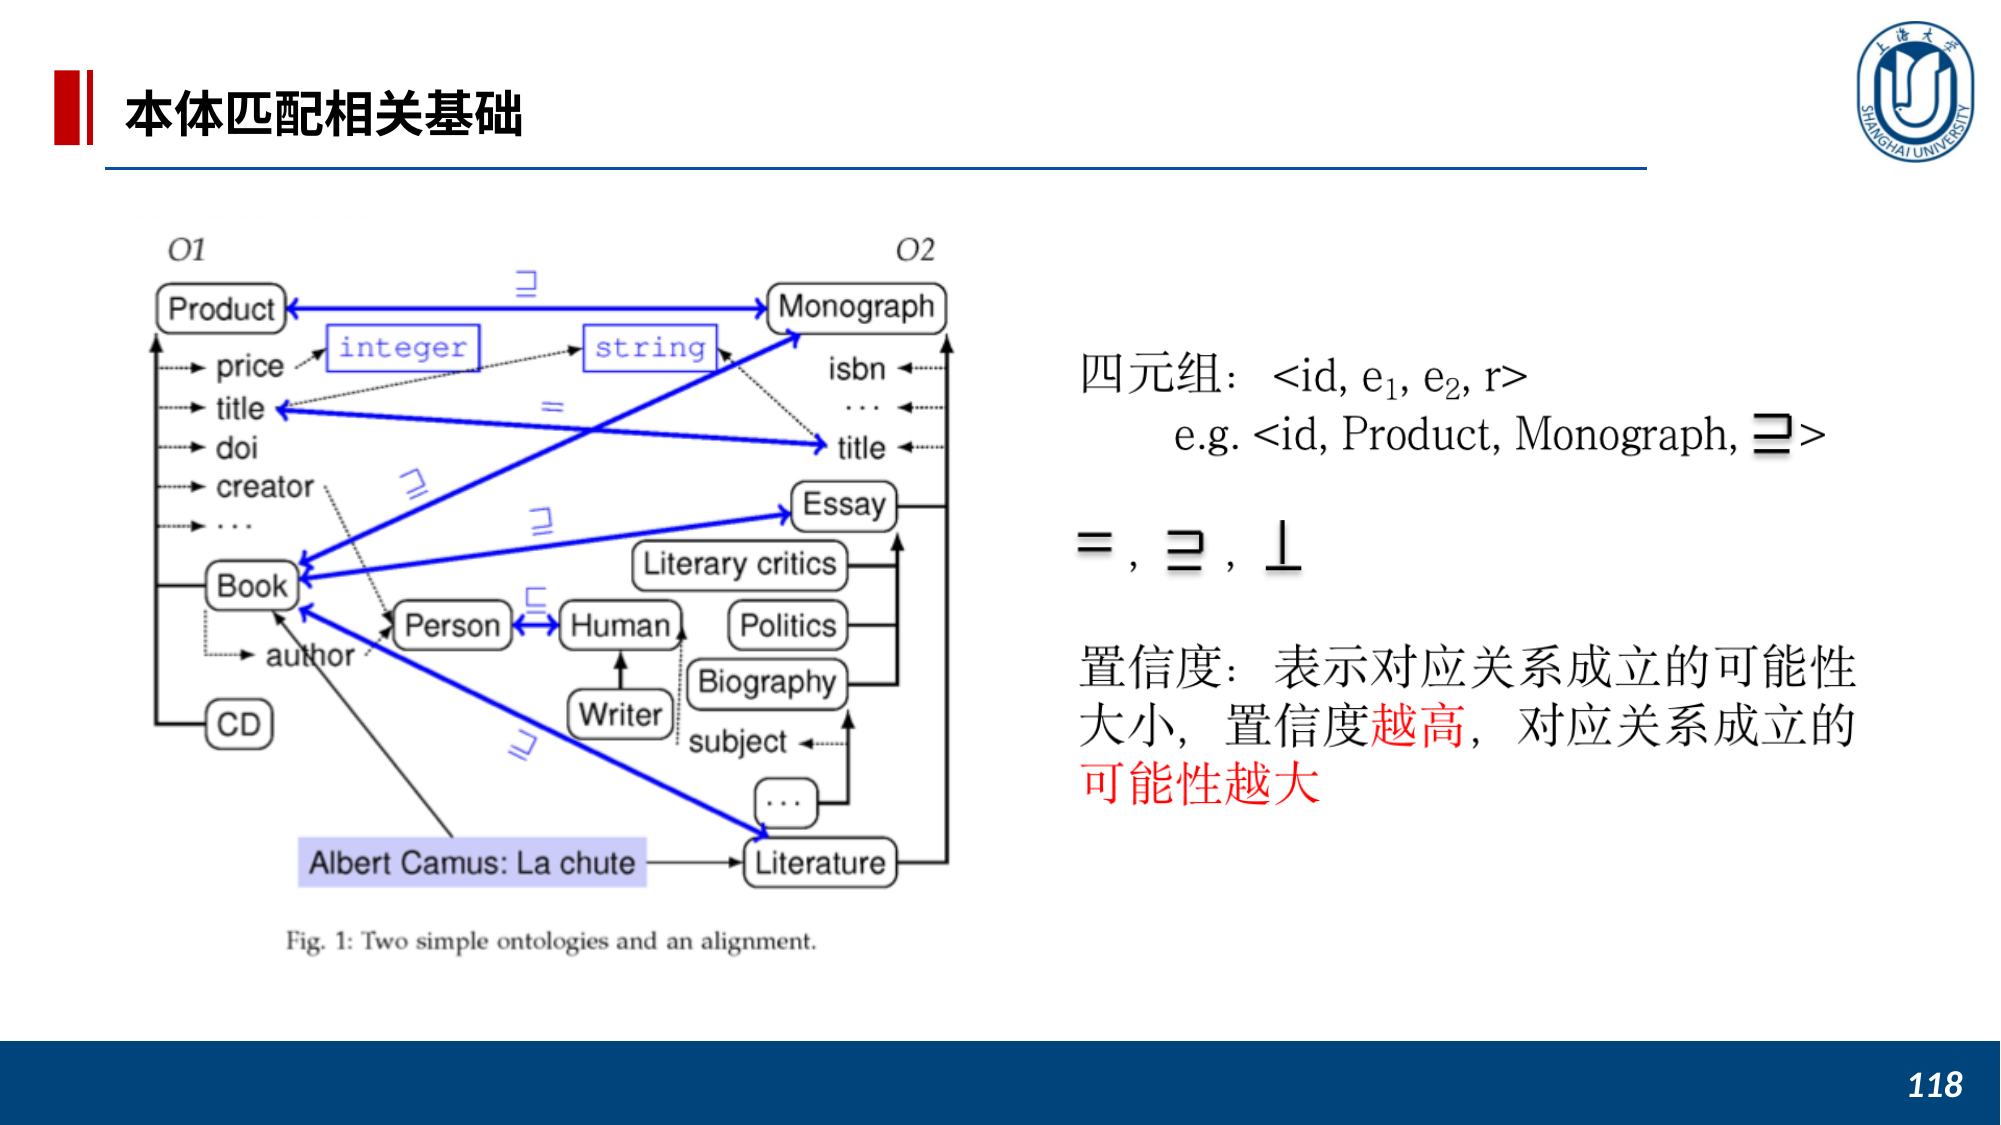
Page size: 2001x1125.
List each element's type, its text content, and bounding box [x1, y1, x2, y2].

text_box 本体匹配相关基础 [109, 74, 540, 150]
picture [121, 217, 977, 979]
picture [1028, 328, 1898, 871]
slide_number 118 [1762, 1052, 1978, 1113]
picture [1855, 21, 1978, 163]
